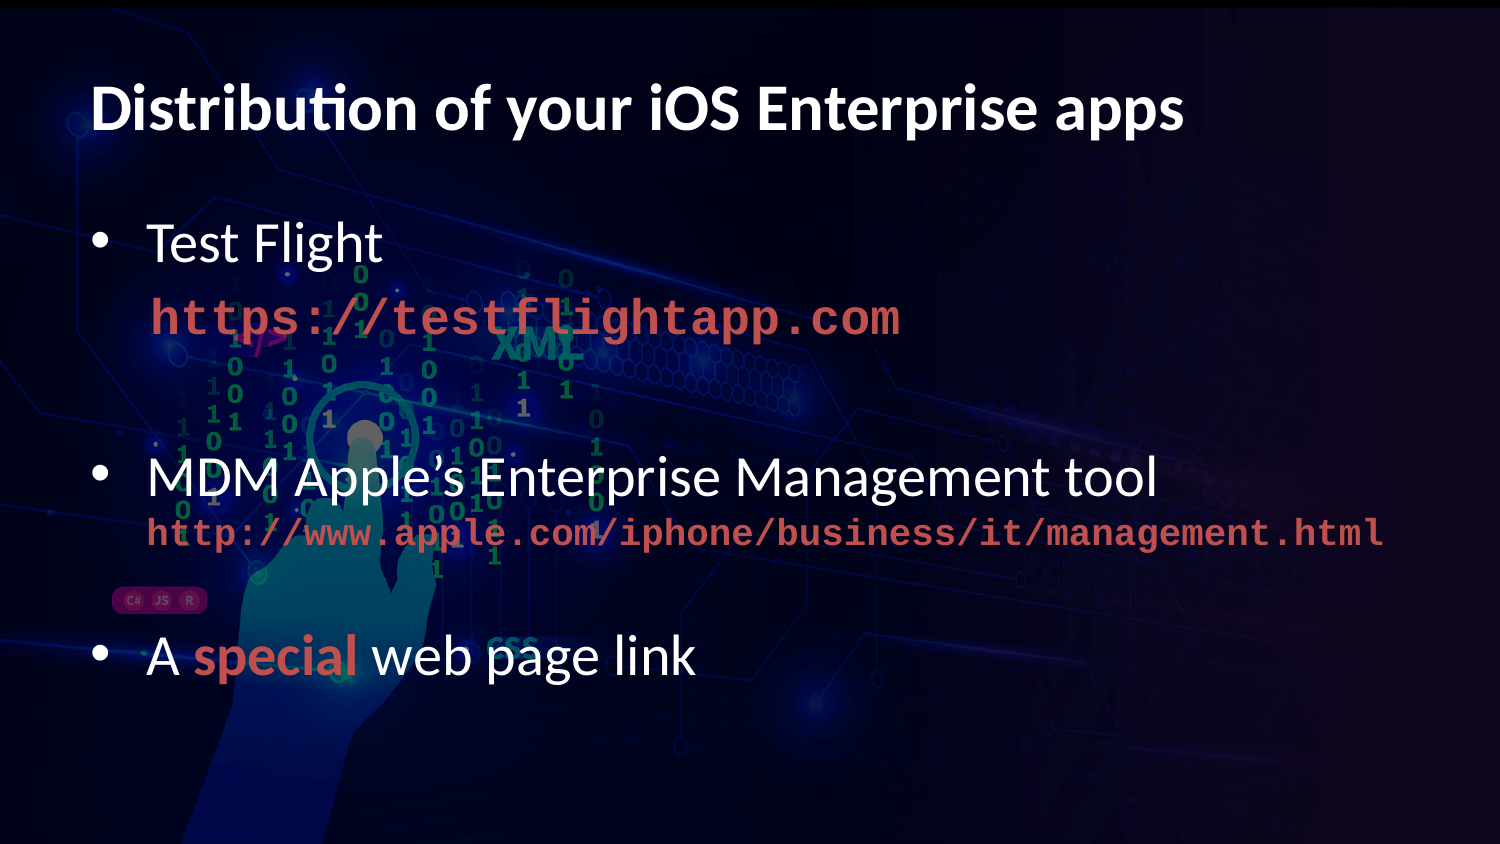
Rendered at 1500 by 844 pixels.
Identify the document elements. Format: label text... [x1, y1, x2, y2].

title Distribution of your iOS Enterprise apps [75, 33, 1425, 175]
list Test Flight https://testflightapp.com MDM Apple’s Enterprise Management tool http://www.apple.com/iphone/business/it/management.html A special web page link [75, 196, 1425, 754]
picture [0, 8, 1500, 844]
